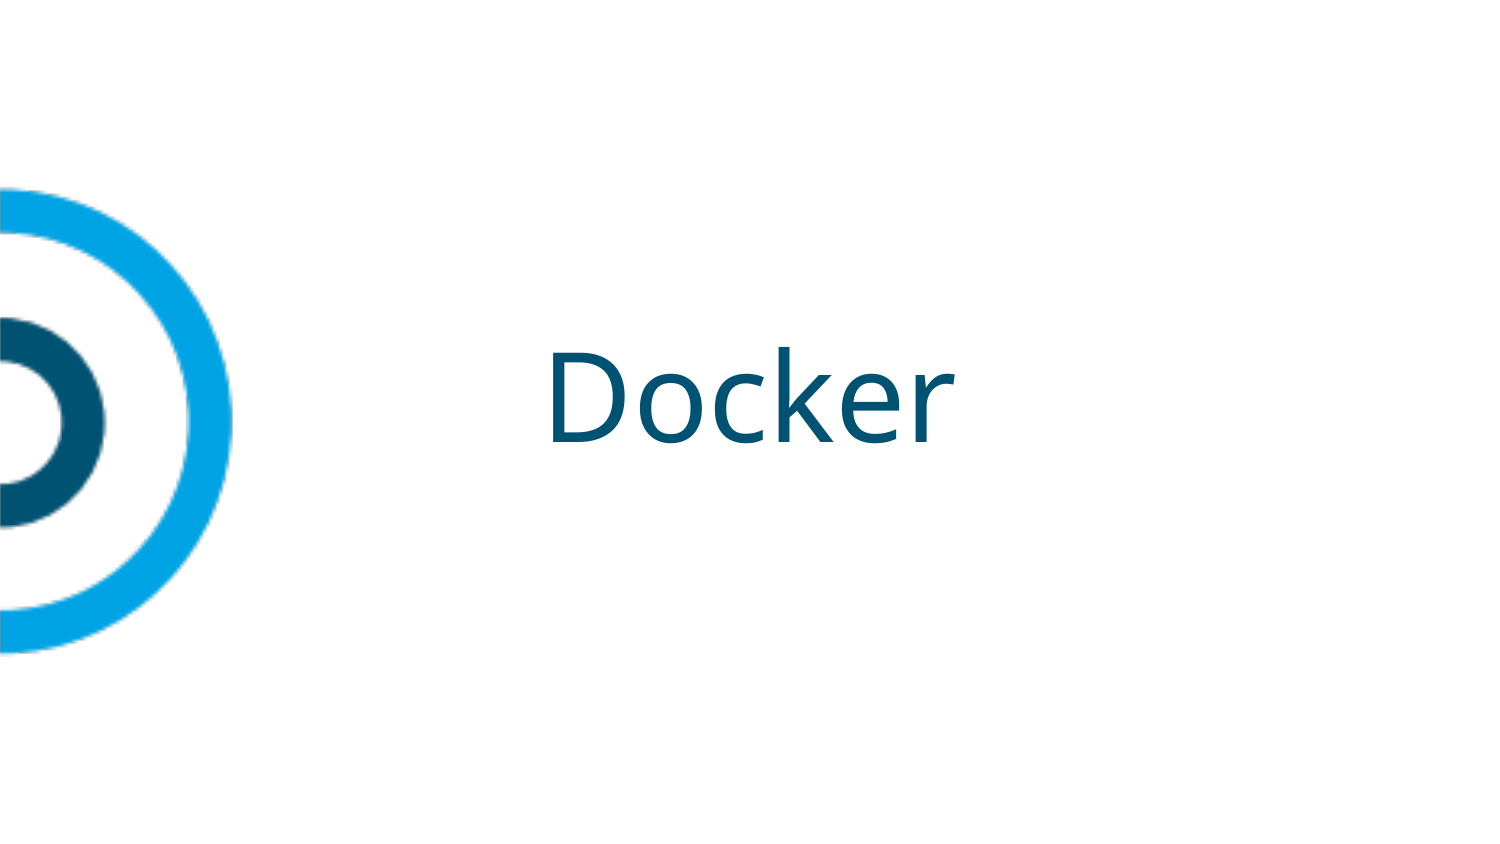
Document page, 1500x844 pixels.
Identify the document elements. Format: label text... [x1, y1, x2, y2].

title Docker [503, 302, 997, 483]
